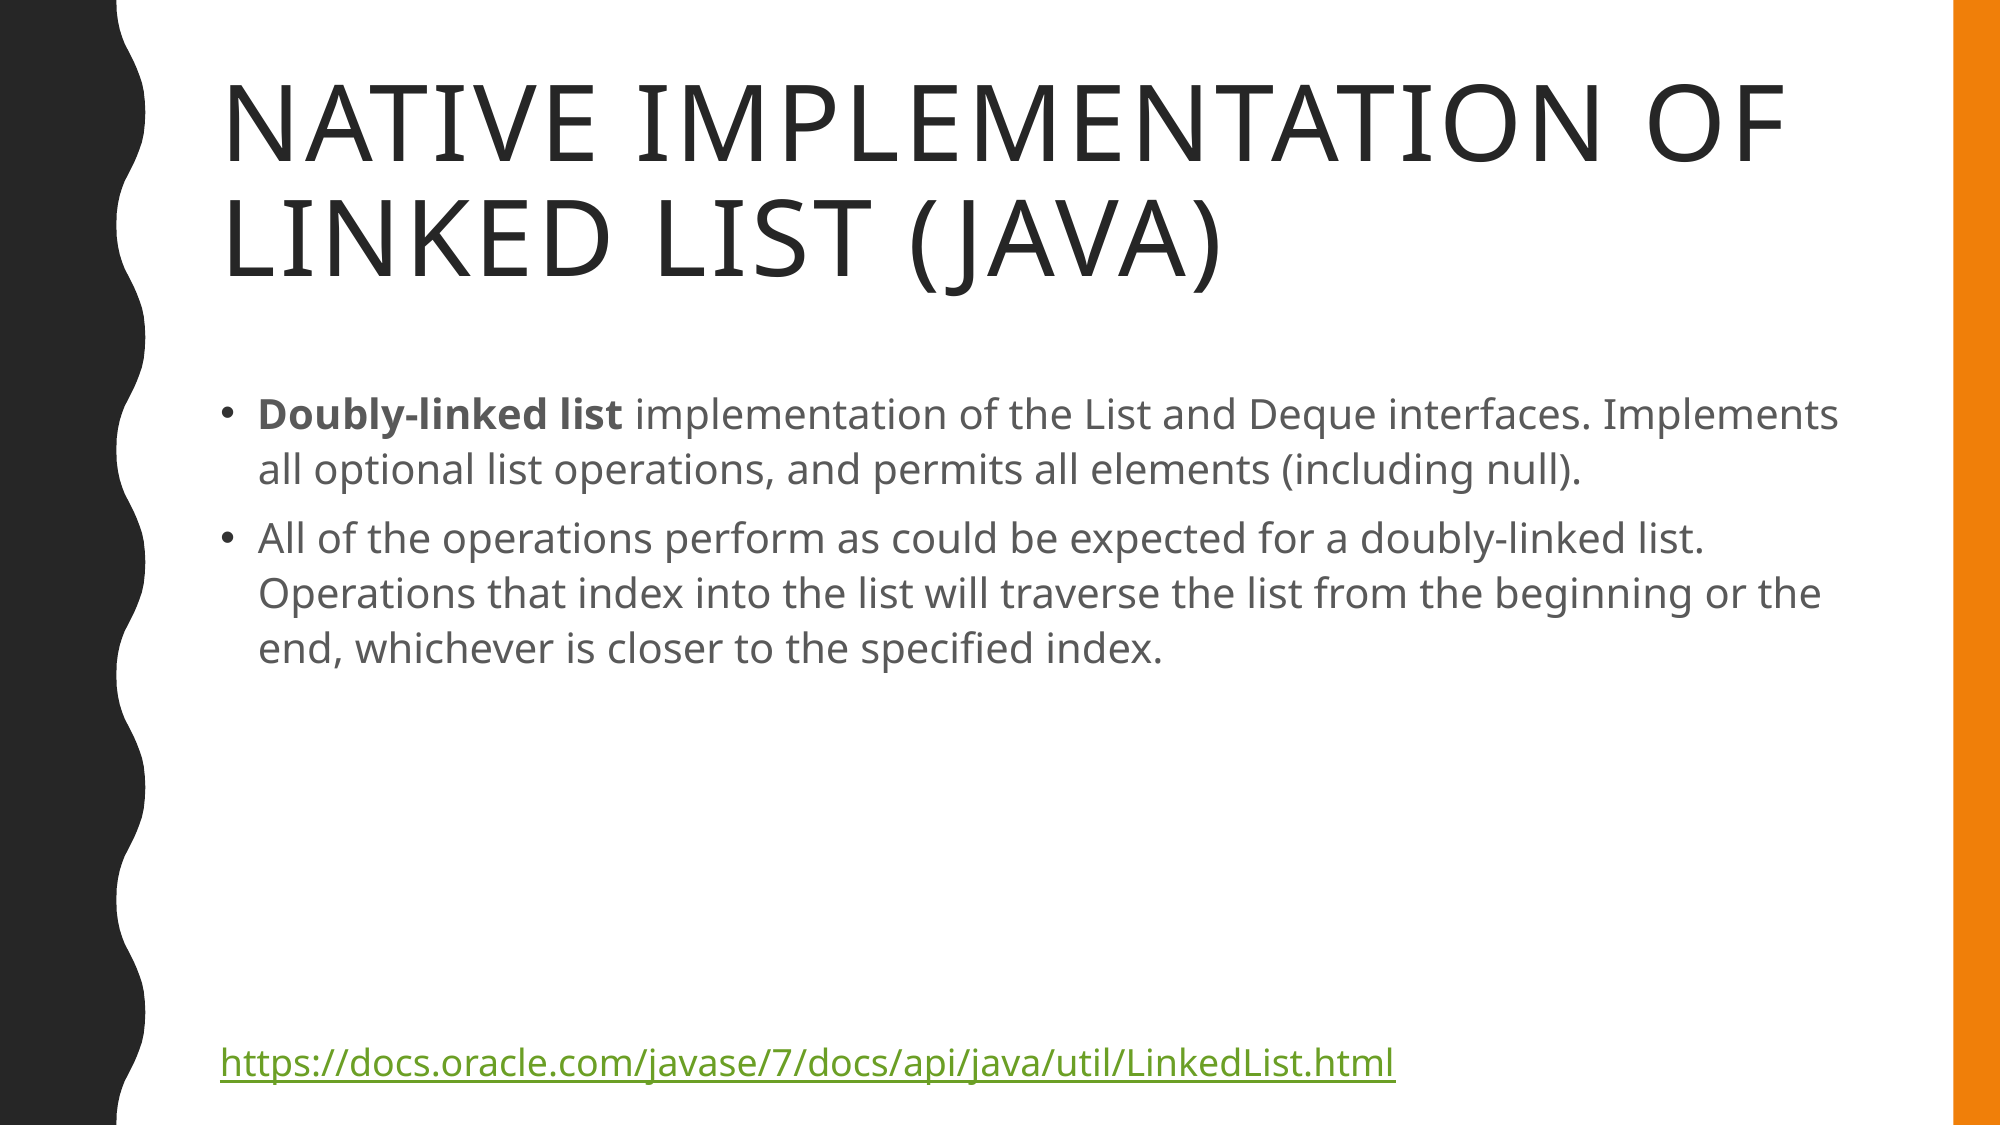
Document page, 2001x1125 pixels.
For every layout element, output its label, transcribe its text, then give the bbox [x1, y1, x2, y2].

list Doubly-linked list implementation of the List and Deque interfaces. Implements all optional list operations, and permits all elements (including null). All of the operations perform as could be expected for a doubly-linked list. Operations that index into the list will traverse the list from the beginning or the end, whichever is closer to the specified index. [205, 375, 1875, 965]
text_box https://docs.oracle.com/javase/7/docs/api/java/util/LinkedList.html [205, 1031, 1521, 1098]
title Native implementation of linked list (java) [205, 62, 1875, 308]
